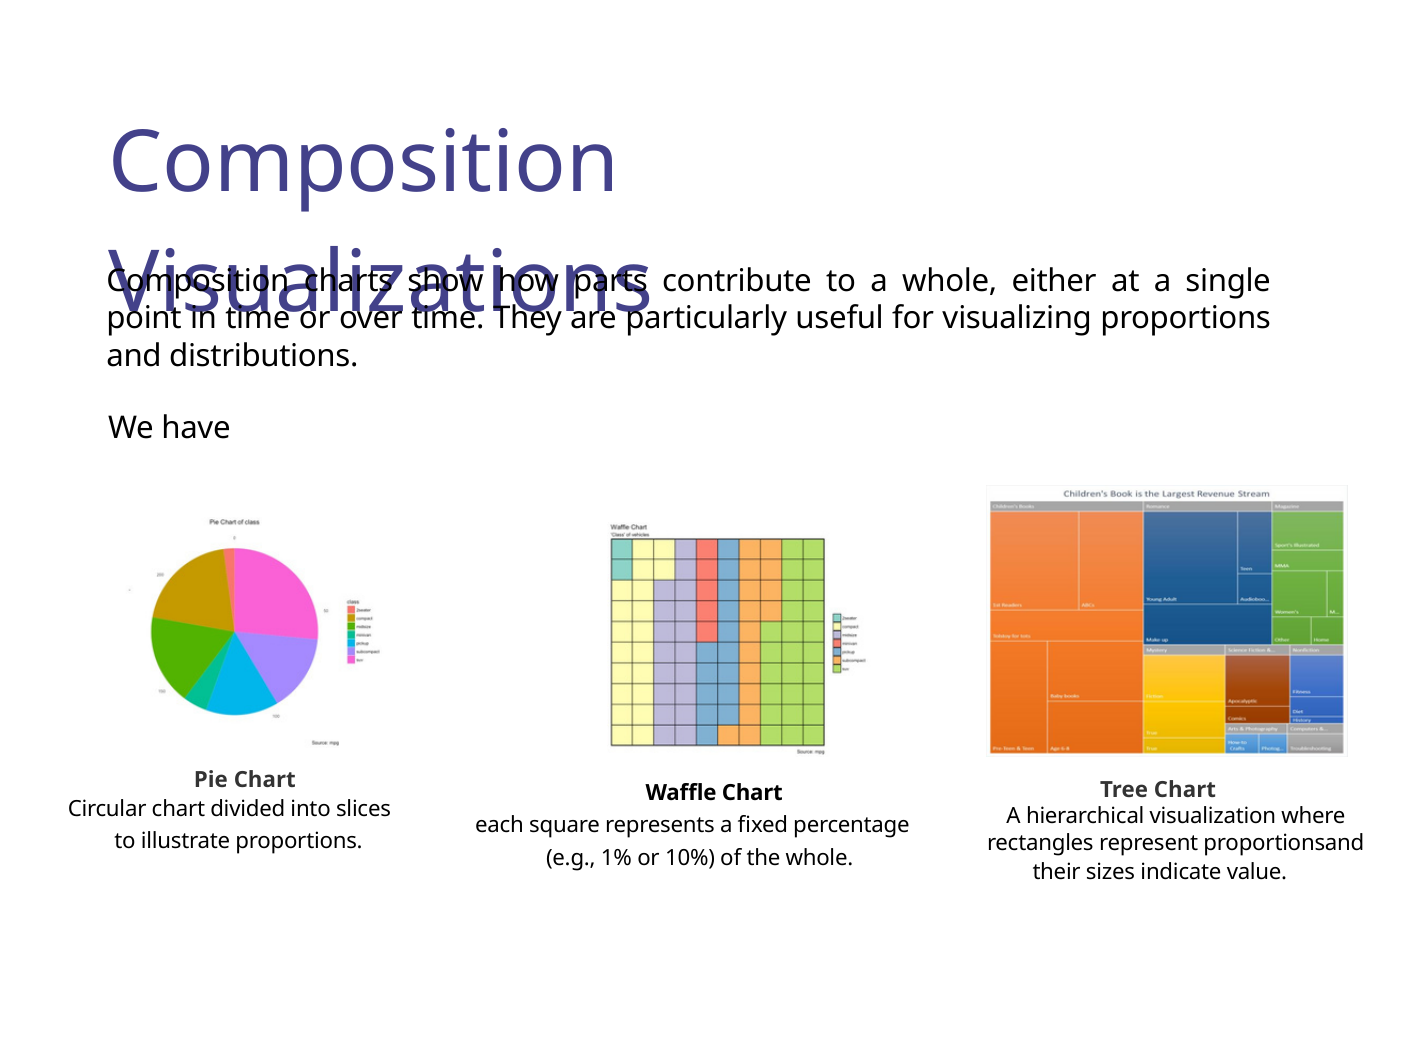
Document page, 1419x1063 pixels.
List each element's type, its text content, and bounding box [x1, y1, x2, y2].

text_box Waffle Chart [645, 778, 793, 806]
text_box [125, 517, 385, 748]
text_box Composition Visualizations [108, 89, 928, 260]
text_box A hierarchical visualization where rectangles represent proportionsand [959, 797, 1399, 855]
text_box Composition charts show how parts contribute to a whole, either at a single point in time or over time. They are particularly useful for visualizing proportions and distributions. [106, 260, 1272, 373]
text_box [986, 485, 1348, 757]
text_box (e.g., 1% or 10%) of the whole. [546, 839, 896, 871]
text_box We have [108, 367, 323, 446]
text_box Tree Chart [1100, 770, 1235, 802]
text_box their sizes indicate value. [1032, 857, 1326, 885]
text_box Pie Chart [193, 760, 314, 792]
text_box [607, 522, 871, 757]
text_box each square represents a fixed percentage [475, 810, 976, 837]
text_box Circular chart divided into slices [67, 794, 450, 822]
text_box to illustrate proportions. [114, 826, 396, 854]
